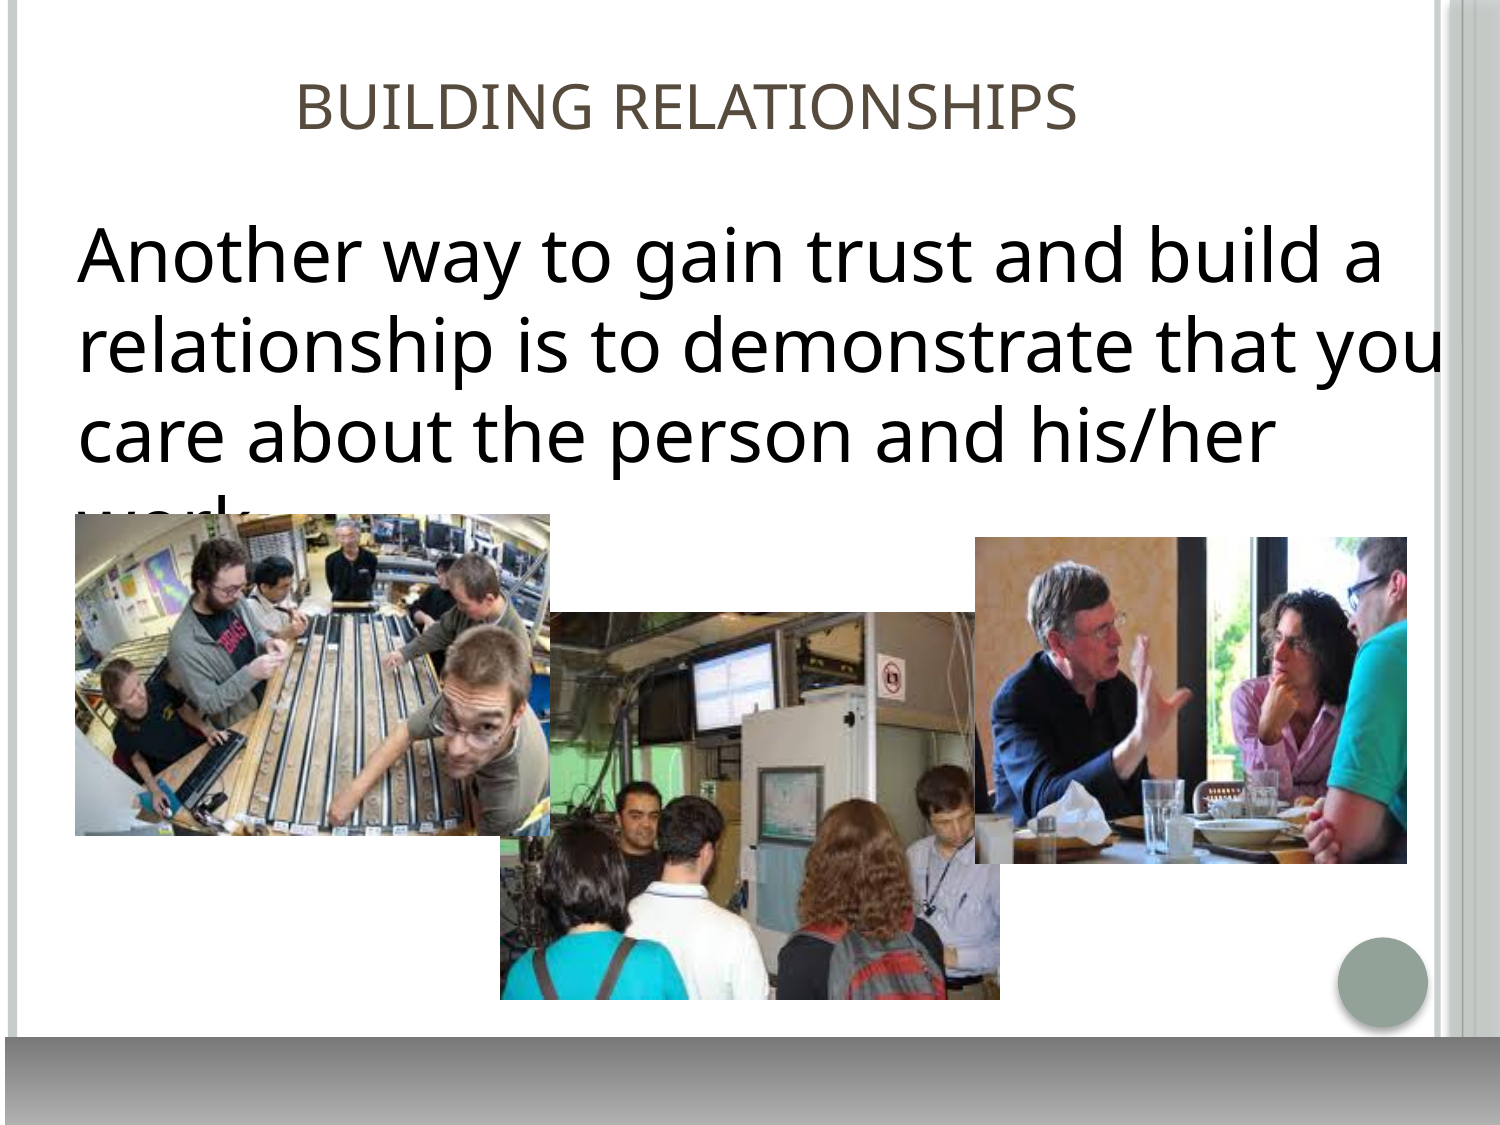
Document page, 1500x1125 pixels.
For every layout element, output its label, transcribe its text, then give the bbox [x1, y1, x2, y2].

title Building Relationships [75, 45, 1300, 150]
list Another way to gain trust and build a relationship is to demonstrate that you care about the person and his/her work. [62, 200, 1488, 771]
picture [74, 514, 1407, 1001]
